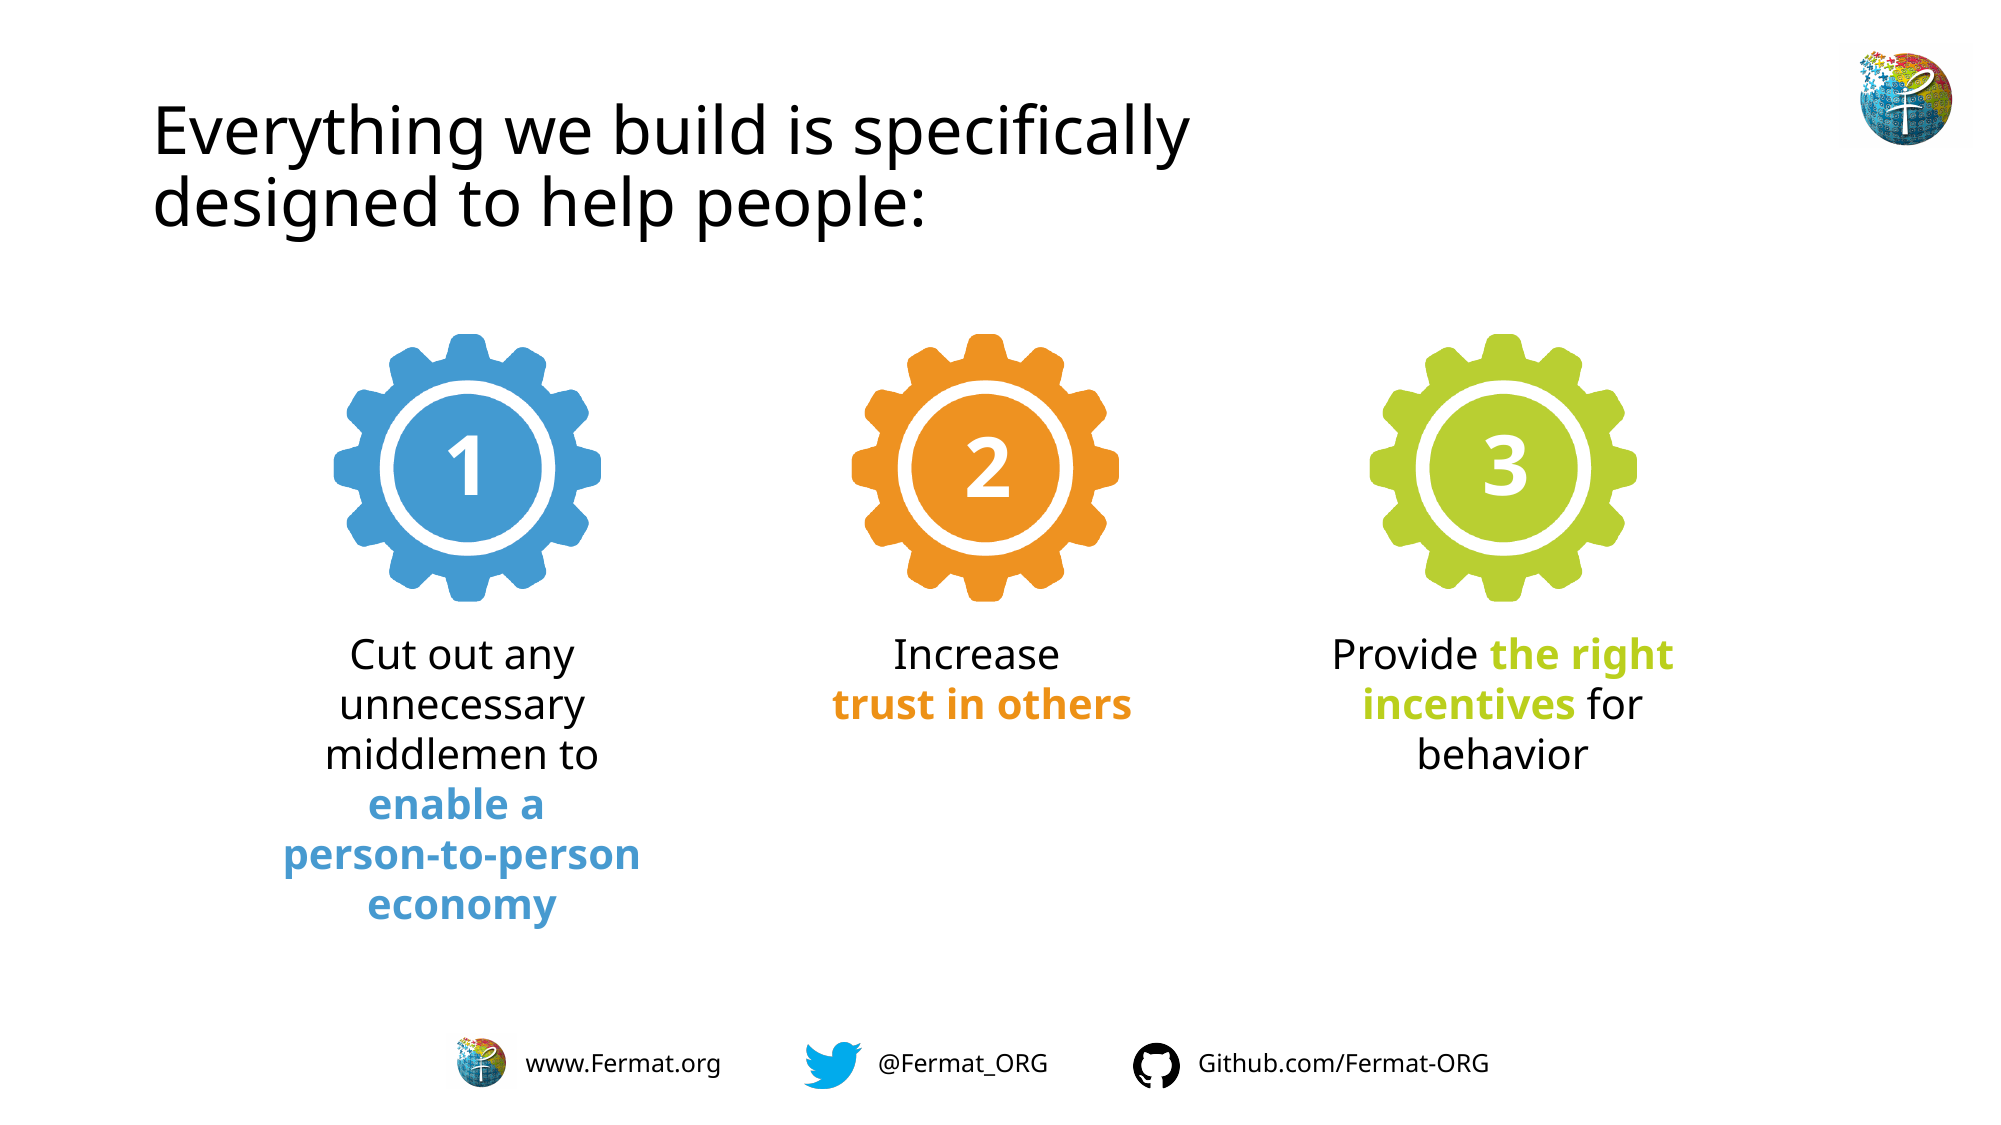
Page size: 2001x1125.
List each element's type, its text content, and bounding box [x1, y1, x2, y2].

text_box Increase trust in others [760, 620, 1205, 787]
text_box Provide the right incentives for behavior [1280, 620, 1725, 838]
picture [804, 1042, 838, 1089]
title Everything we build is specifically designed to help people: [137, 59, 1450, 278]
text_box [851, 334, 1119, 602]
text_box Cut out any unnecessary middlemen to enable a person-to-person economy [239, 620, 685, 989]
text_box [1369, 334, 1637, 602]
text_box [333, 334, 601, 602]
picture [1133, 1042, 1180, 1089]
picture [833, 1042, 862, 1089]
picture [1839, 43, 1973, 148]
picture [446, 1033, 517, 1089]
